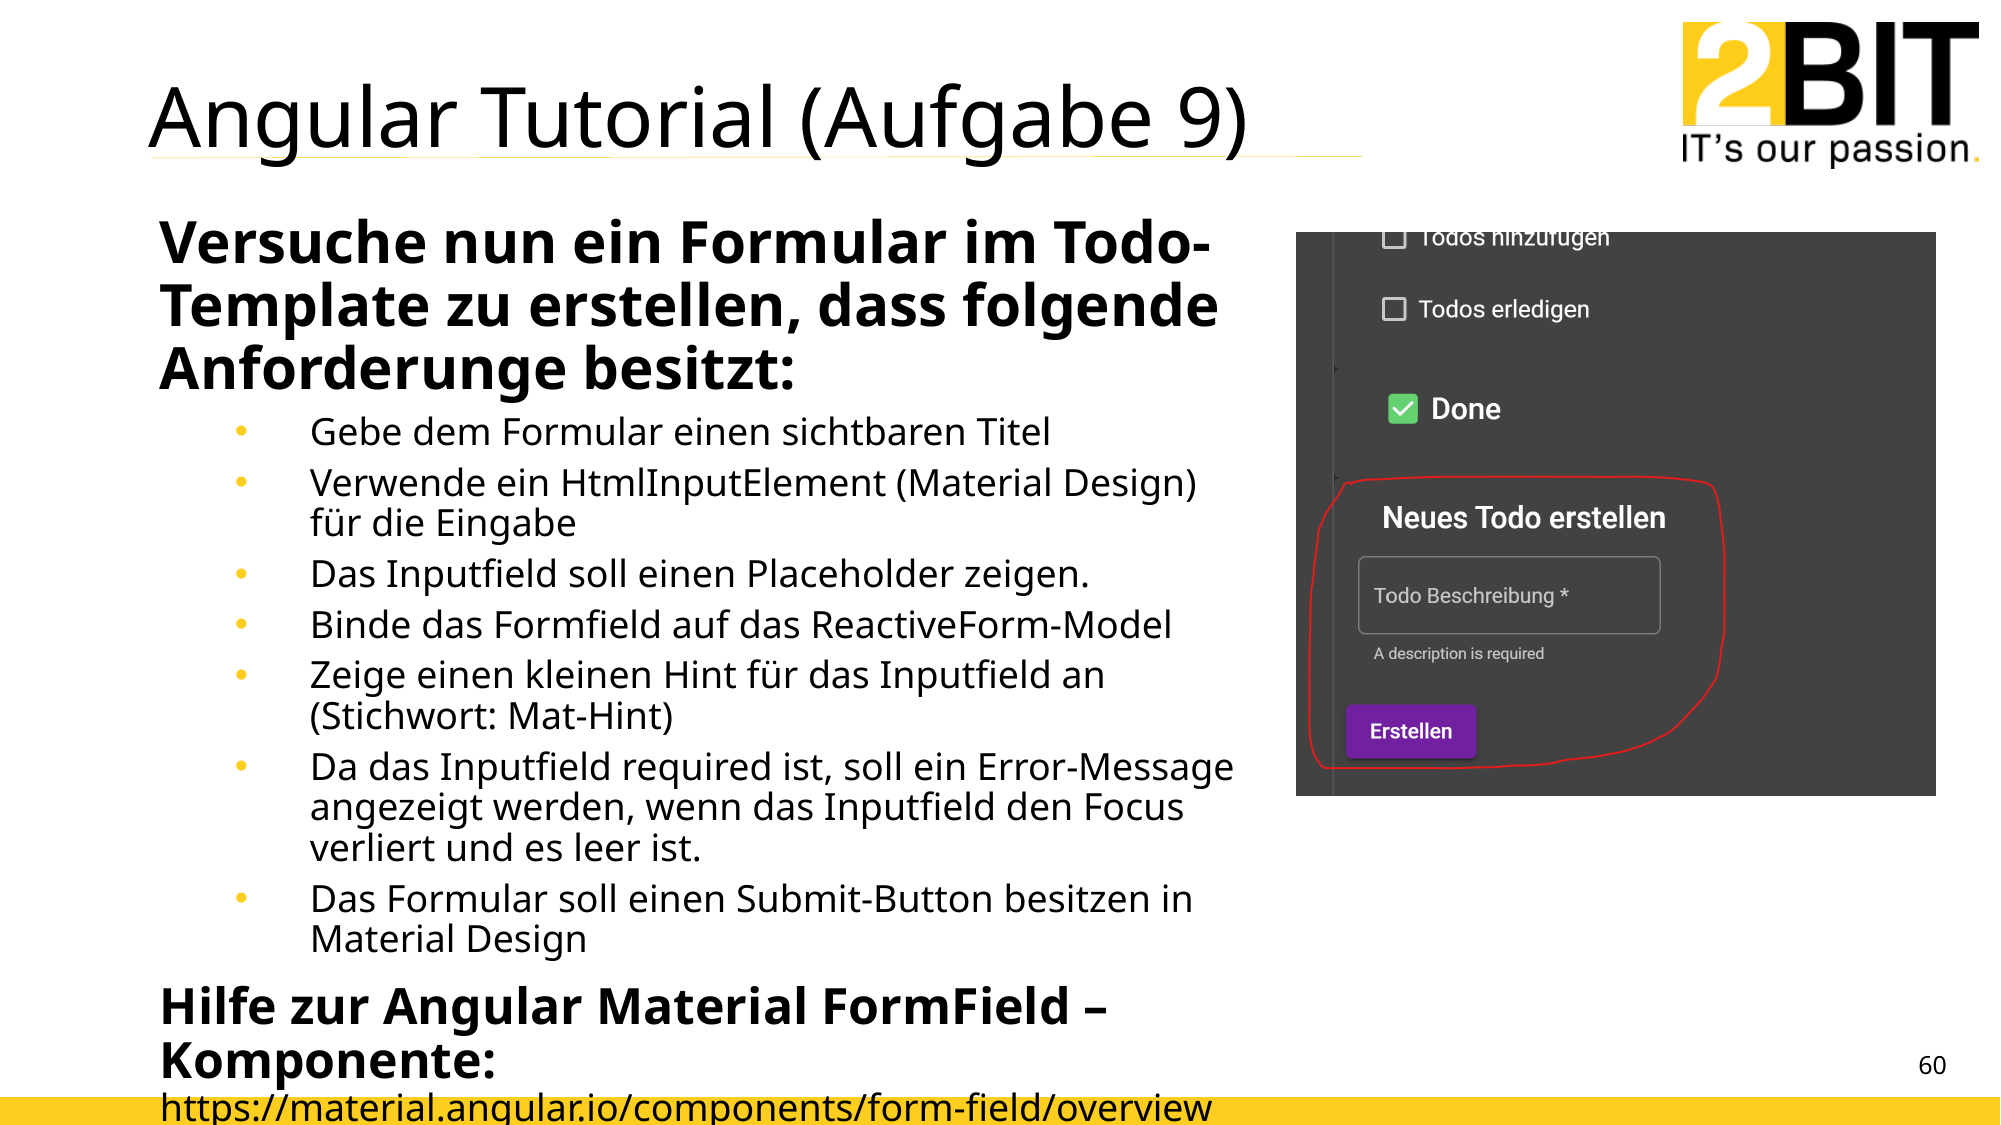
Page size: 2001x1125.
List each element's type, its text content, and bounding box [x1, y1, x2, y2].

picture [1683, 22, 1979, 169]
picture [1296, 232, 1936, 796]
list Versuche nun ein Formular im Todo-Template zu erstellen, dass folgende Anforderunge besitzt: Gebe dem Formular einen sichtbaren Titel Verwende ein HtmlInputElement (Material Design) für die Eingabe Das Inputfield soll einen Placeholder zeigen. Binde das Formfield auf das ReactiveForm-Model Zeige einen kleinen Hint für das Inputfield an (Stichwort: Mat-Hint) Da das Inputfield required ist, soll ein Error-Message angezeigt werden, wenn das Inputfield den Focus verliert und es leer ist. Das Formular soll einen Submit-Button besitzen in Material Design Hilfe zur Angular Material FormField – Komponente: https://material.angular.io/components/form-field/overview [145, 206, 1268, 942]
title Angular Tutorial (Aufgabe 9) [133, 68, 1859, 286]
